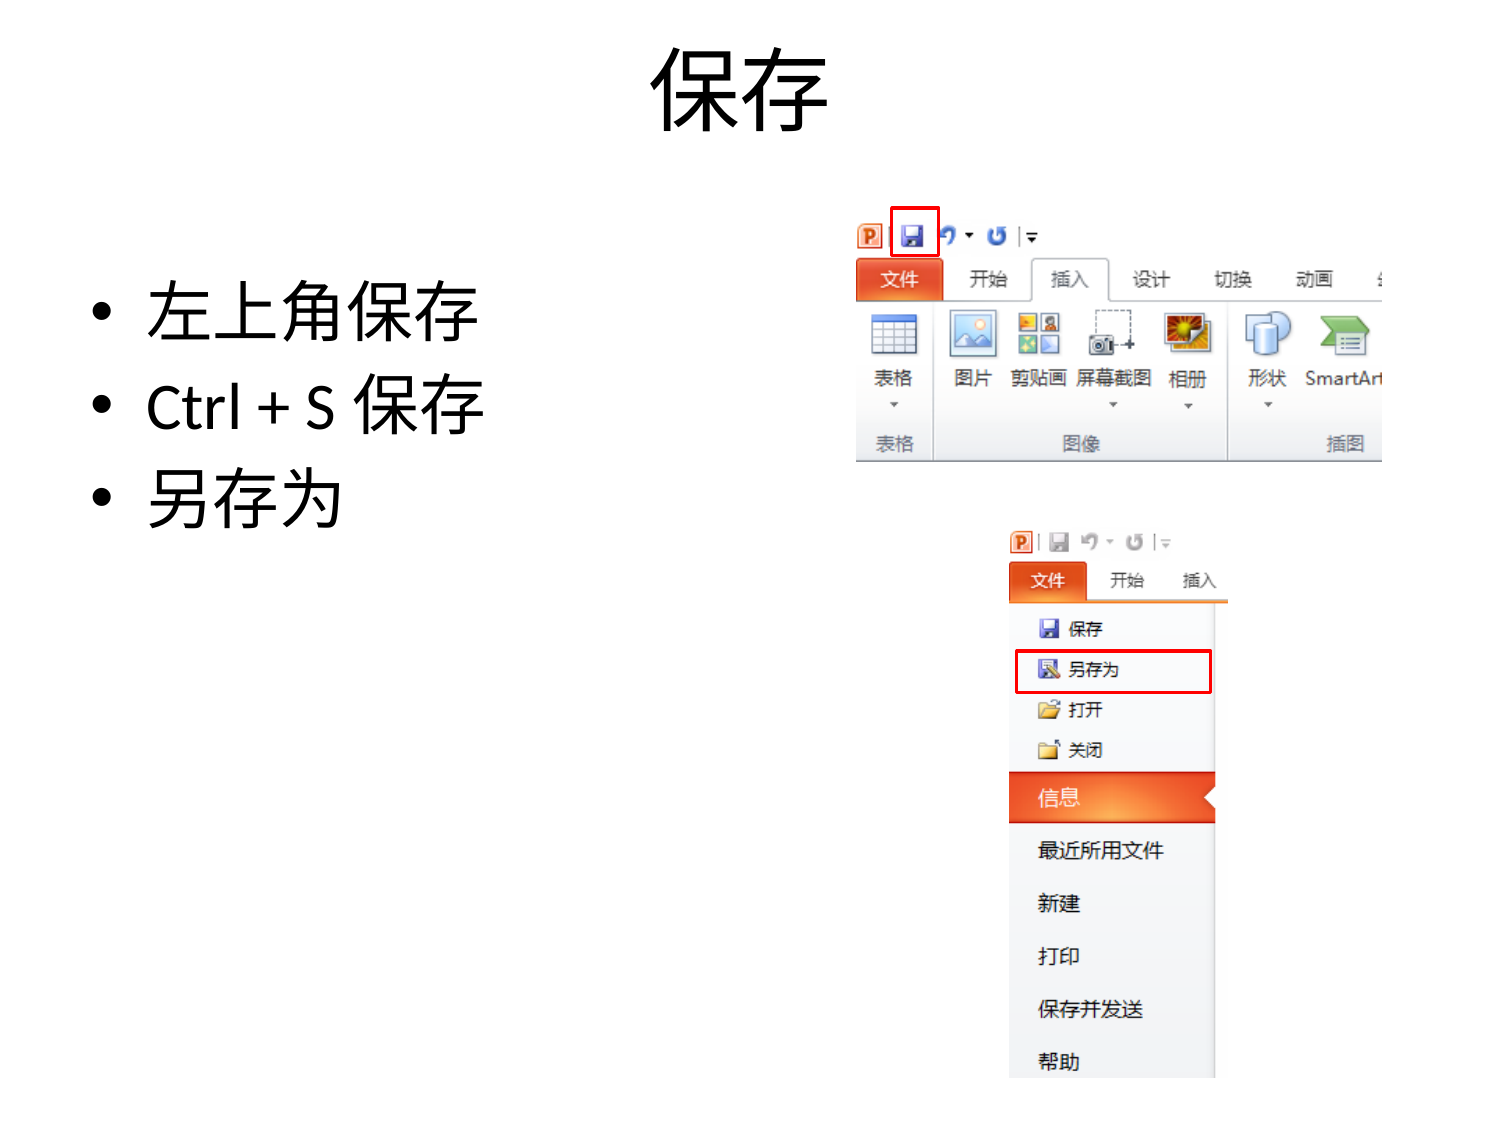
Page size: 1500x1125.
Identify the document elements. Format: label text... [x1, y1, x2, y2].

text_box [891, 208, 939, 218]
picture [855, 219, 1382, 463]
list 左上角保存 Ctrl + S保存 另存为 [75, 262, 538, 575]
picture [1009, 526, 1229, 1078]
title 保存 [64, 19, 1415, 157]
